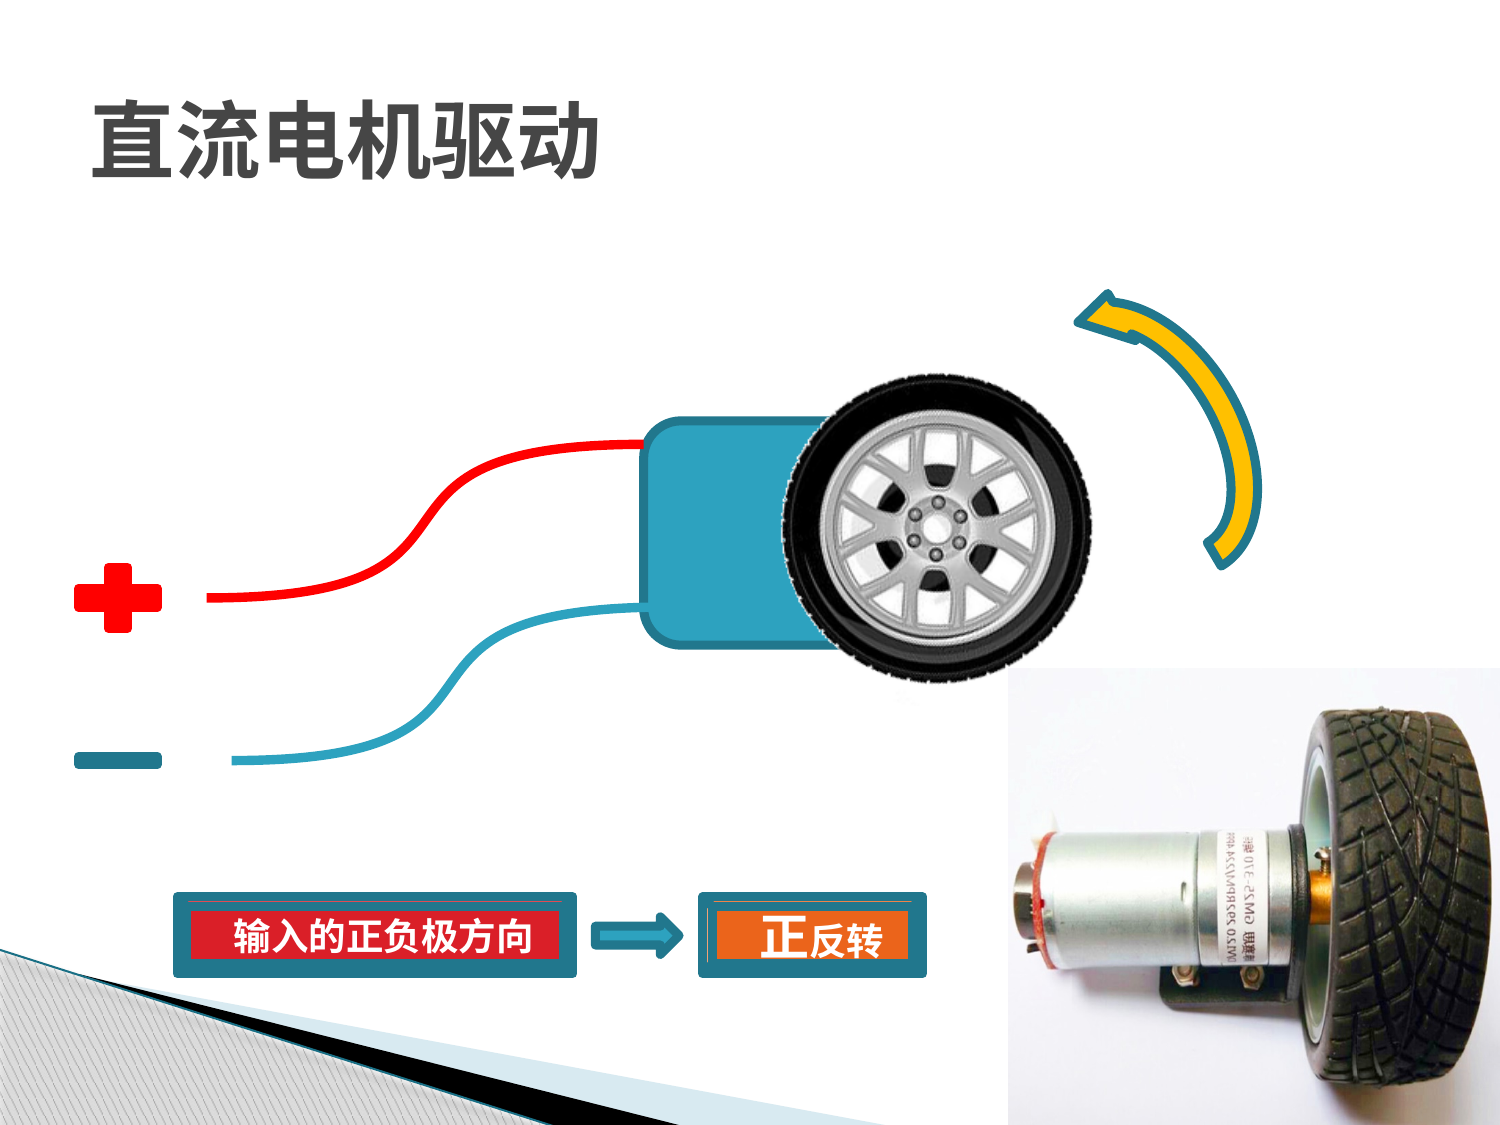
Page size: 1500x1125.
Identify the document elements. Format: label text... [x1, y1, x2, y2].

text_box [74, 563, 162, 633]
text_box 输入的正负极方向 [173, 892, 577, 978]
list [761, 361, 1145, 706]
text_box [206, 444, 644, 599]
text_box [1073, 288, 1263, 571]
text_box 正反转 [698, 892, 927, 978]
text_box [643, 416, 755, 650]
text_box [590, 912, 684, 959]
title 直流电机驱动 [75, 45, 1425, 233]
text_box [231, 606, 669, 761]
picture [1008, 668, 1500, 1125]
text_box [74, 752, 162, 769]
